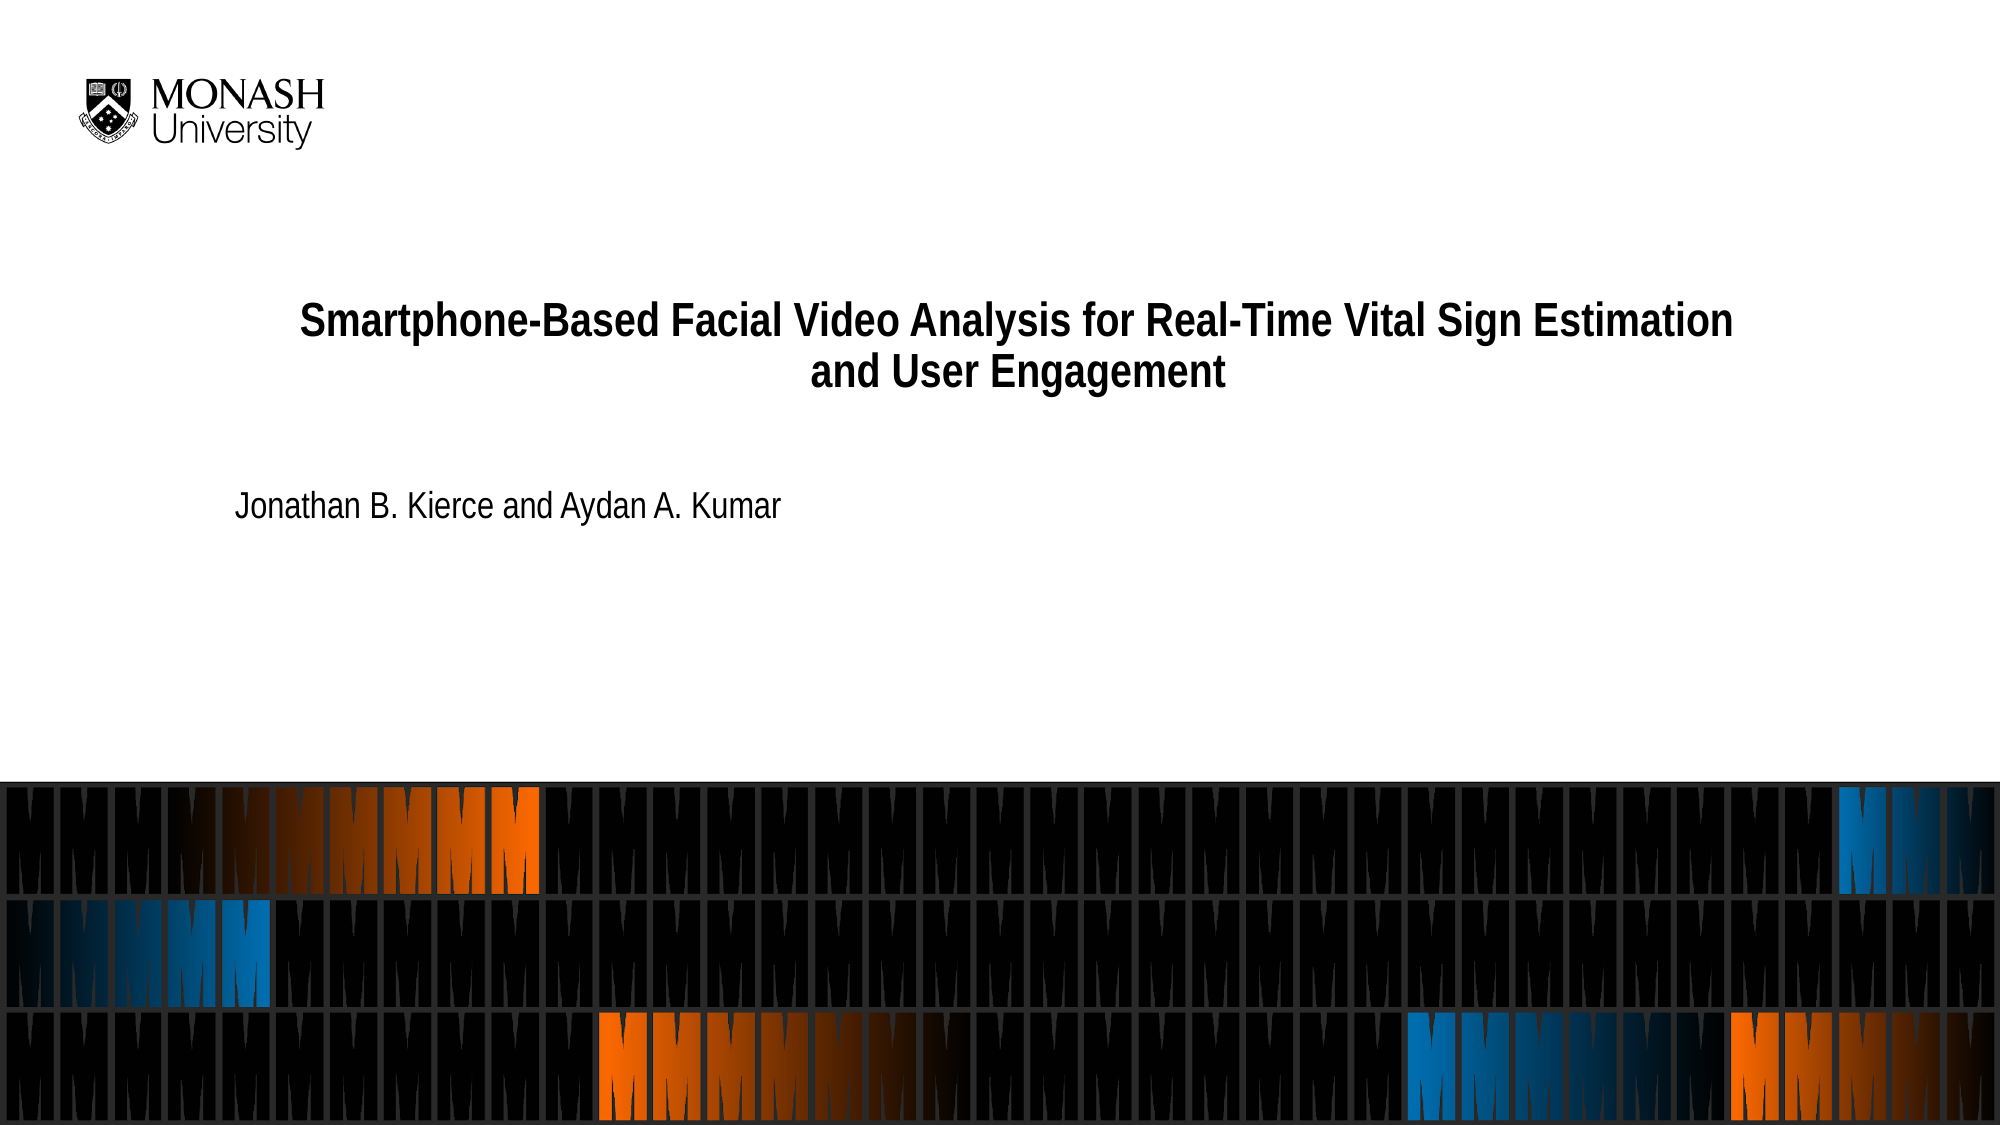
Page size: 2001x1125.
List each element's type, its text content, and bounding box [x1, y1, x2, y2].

picture [0, 771, 2000, 1125]
title Smartphone-Based Facial Video Analysis for Real-Time Vital Sign Estimation and User Engagement [234, 228, 1803, 450]
subtitle Jonathan B. Kierce and Aydan A. Kumar [234, 474, 974, 575]
picture [49, 49, 353, 179]
